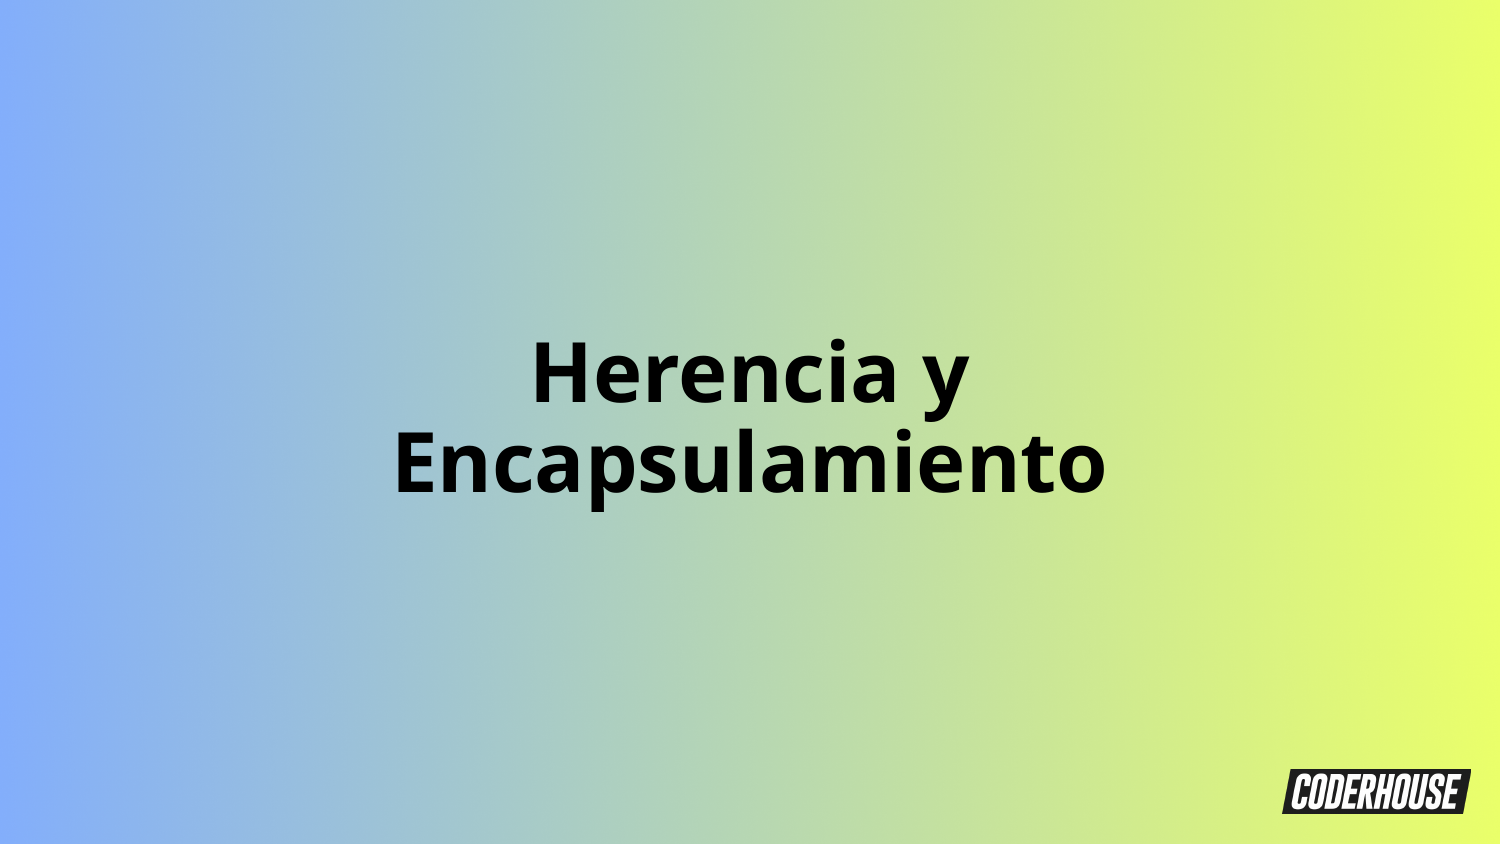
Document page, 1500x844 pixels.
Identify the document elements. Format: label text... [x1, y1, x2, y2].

picture [0, 0, 1500, 844]
text_box Herencia y Encapsulamiento [239, 315, 1261, 526]
